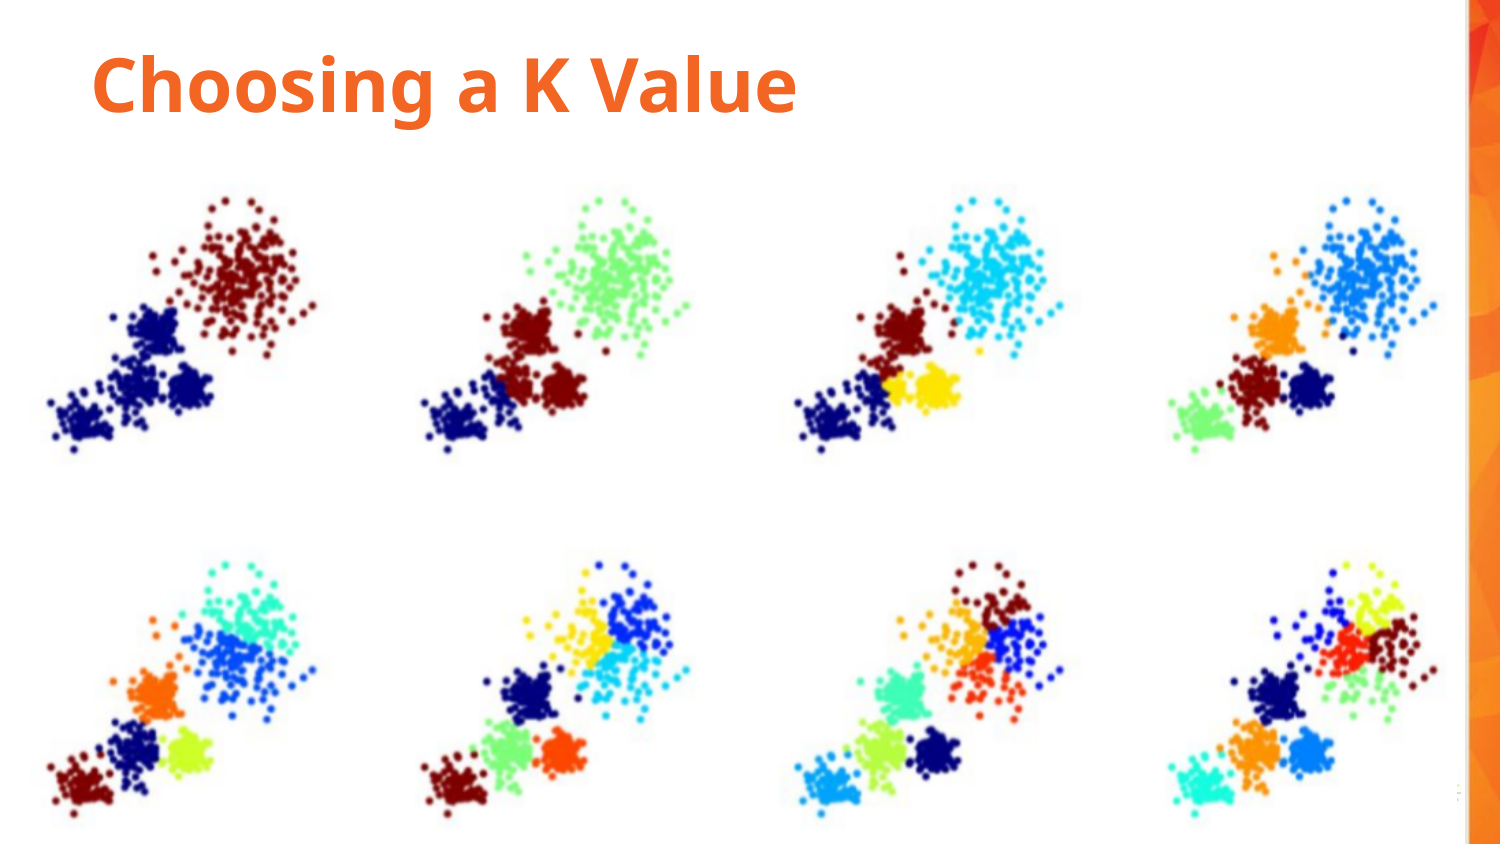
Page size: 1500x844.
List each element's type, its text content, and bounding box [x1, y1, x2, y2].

picture [18, 163, 1462, 844]
picture [1465, 0, 1500, 844]
subtitle Choosing a K Value [0, 30, 1469, 130]
